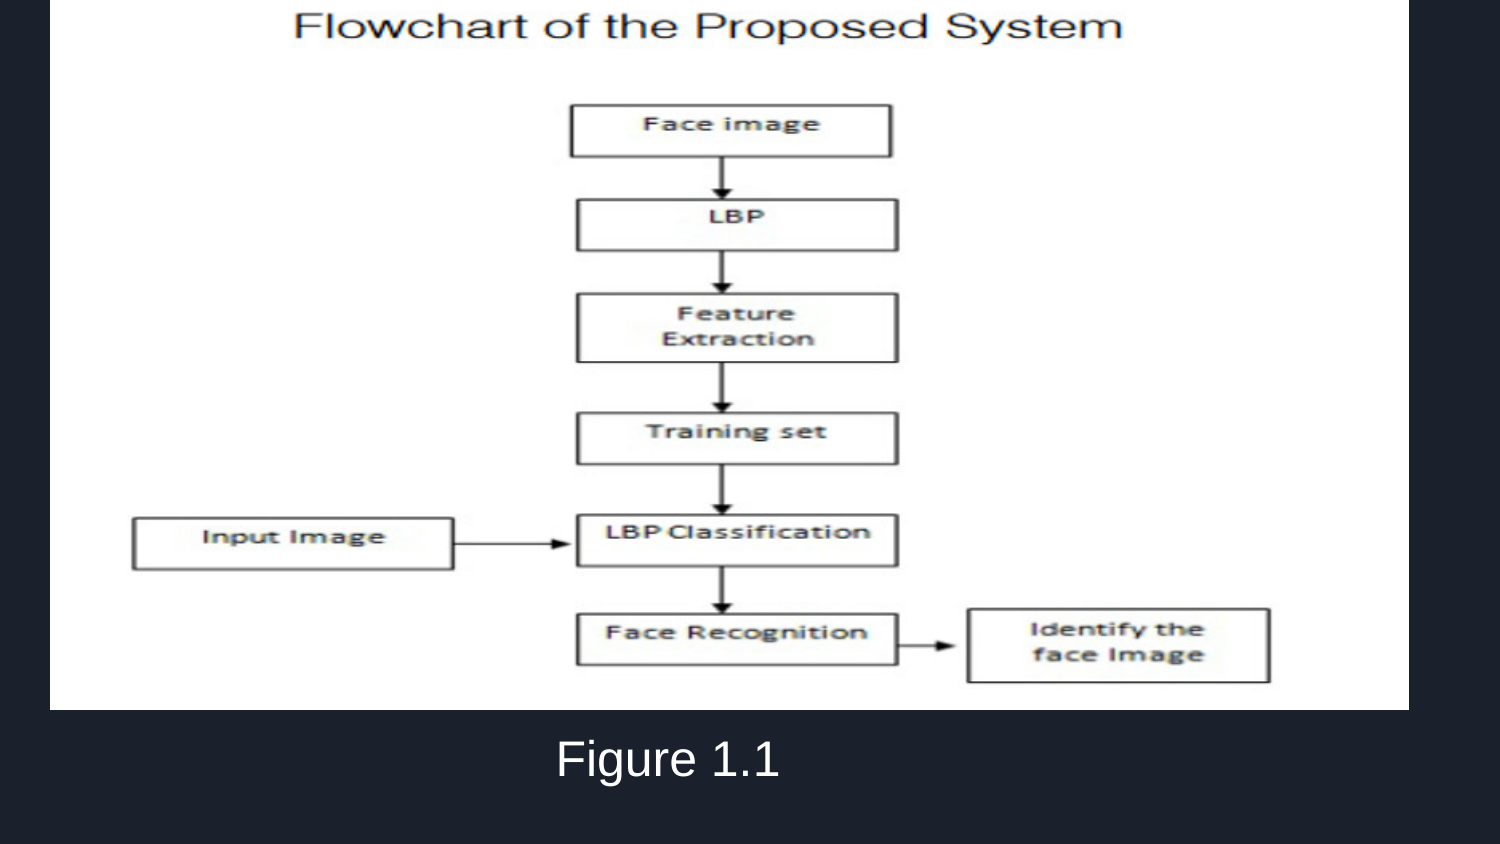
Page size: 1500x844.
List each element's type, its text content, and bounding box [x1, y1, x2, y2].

picture [50, 0, 1410, 711]
text_box Figure 1.1 [50, 718, 1392, 791]
